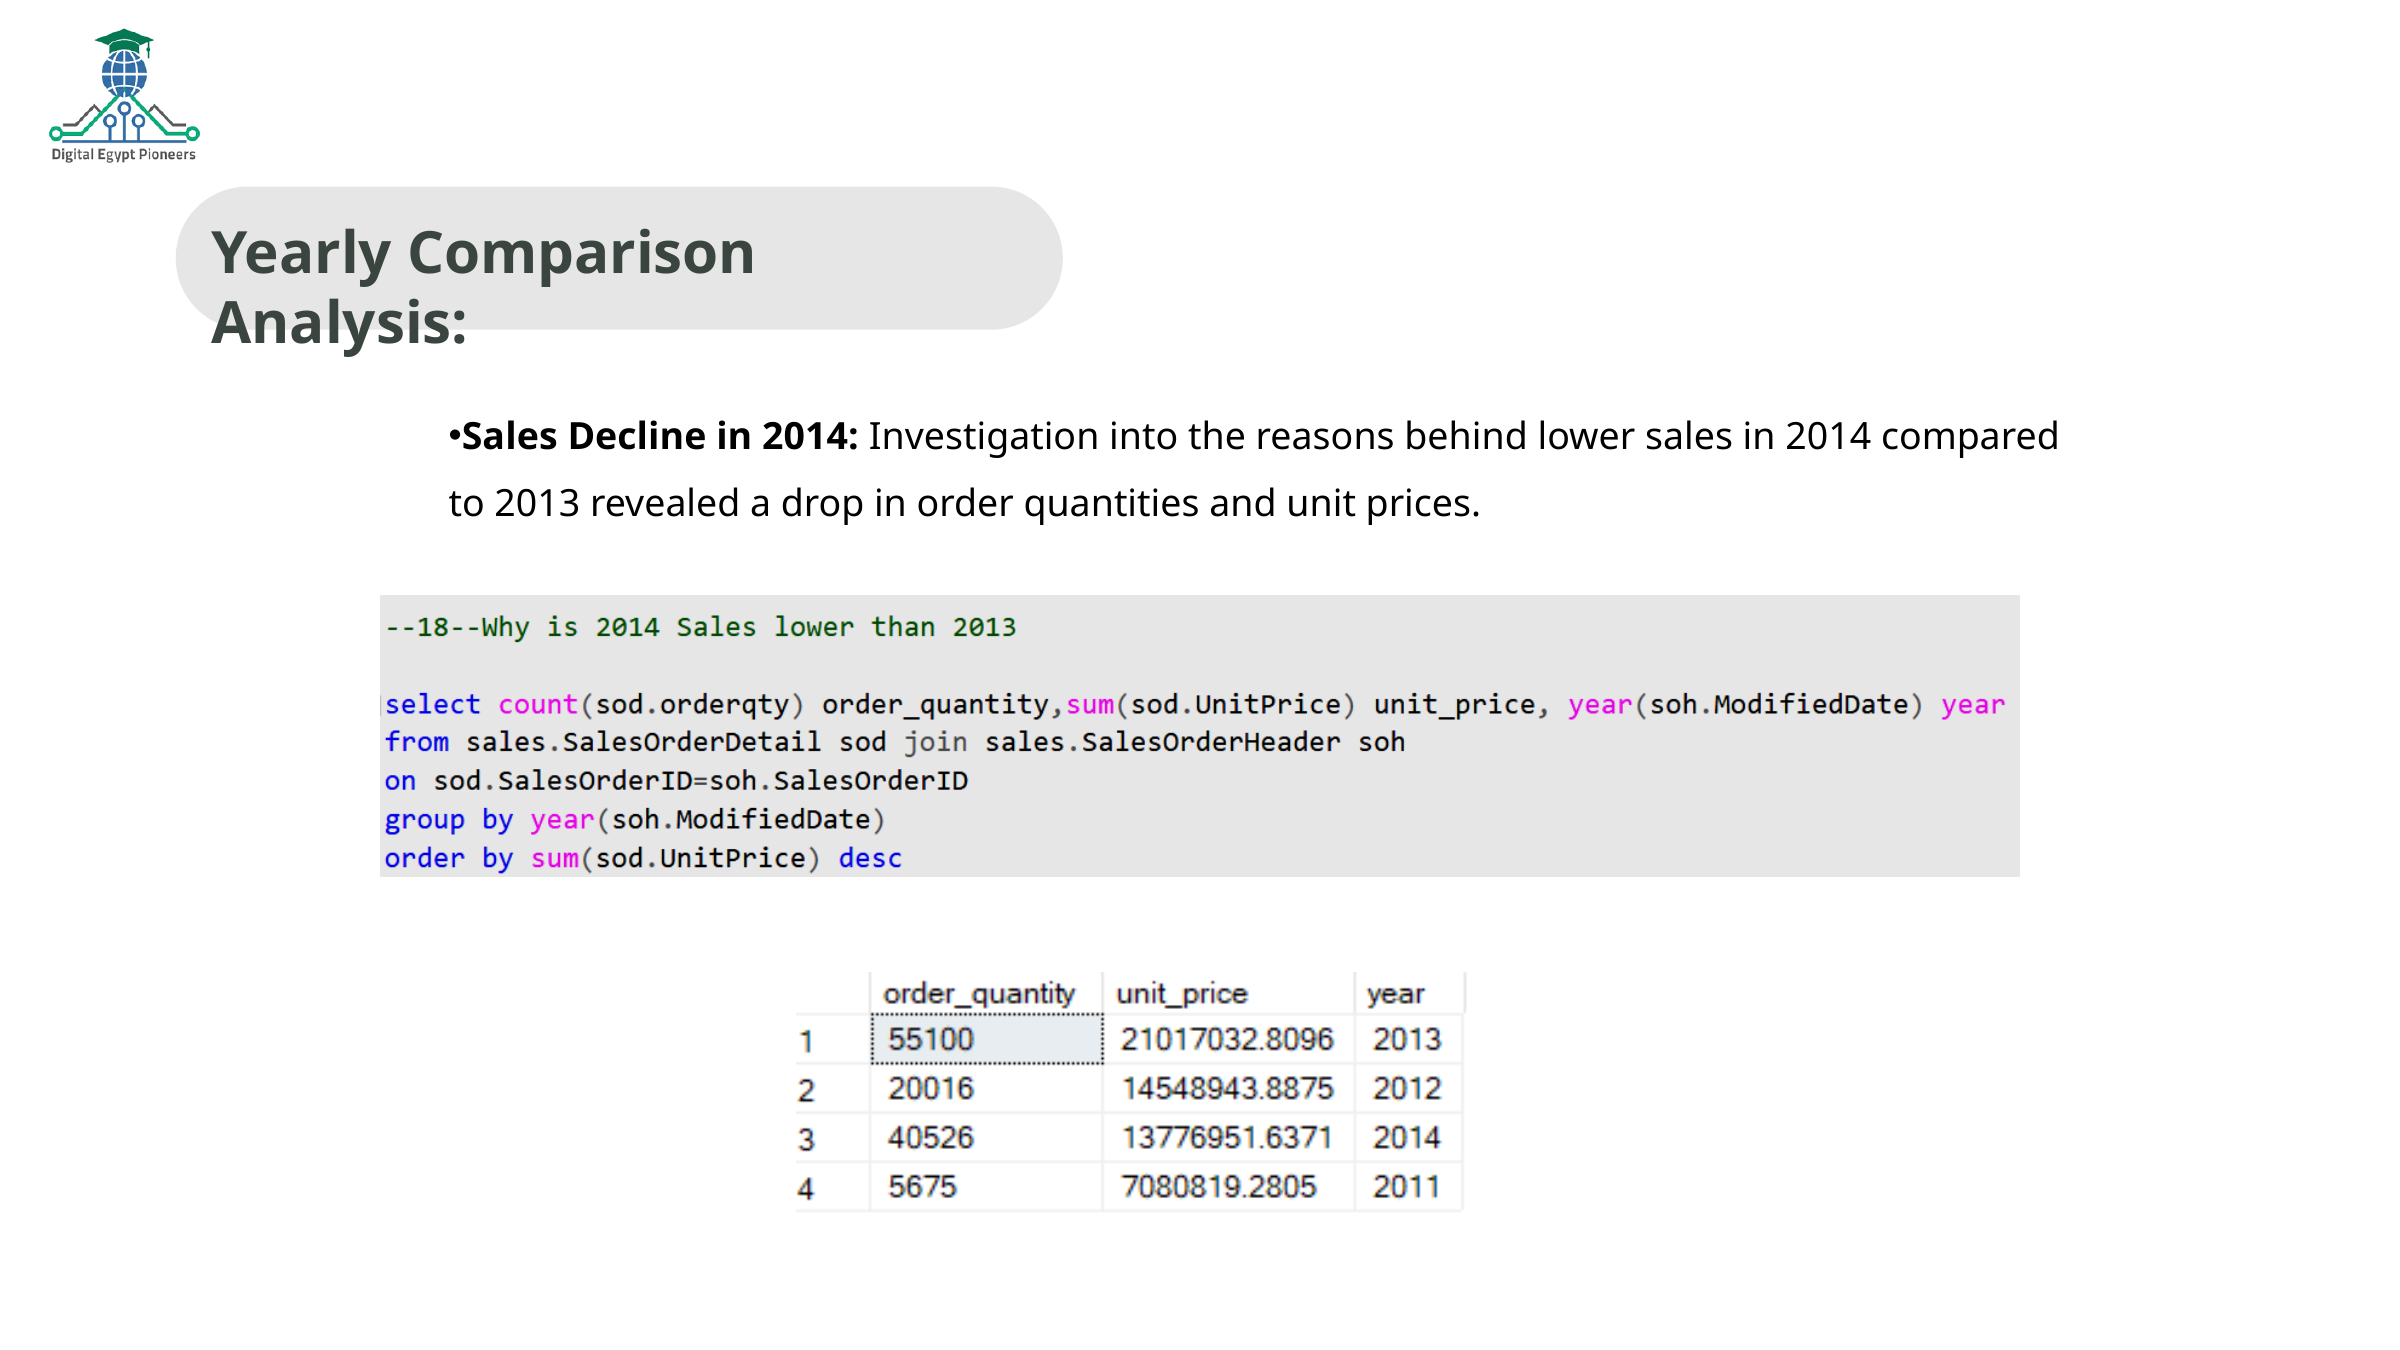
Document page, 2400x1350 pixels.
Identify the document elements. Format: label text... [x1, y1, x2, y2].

text_box Sales Decline in 2014: Investigation into the reasons behind lower sales in 2014 compared to 2013 revealed a drop in order quantities and unit prices. [433, 381, 2119, 532]
picture [795, 972, 1560, 1230]
picture [380, 595, 2020, 878]
text_box Yearly Comparison Analysis: [175, 186, 1063, 330]
picture [0, 27, 247, 167]
